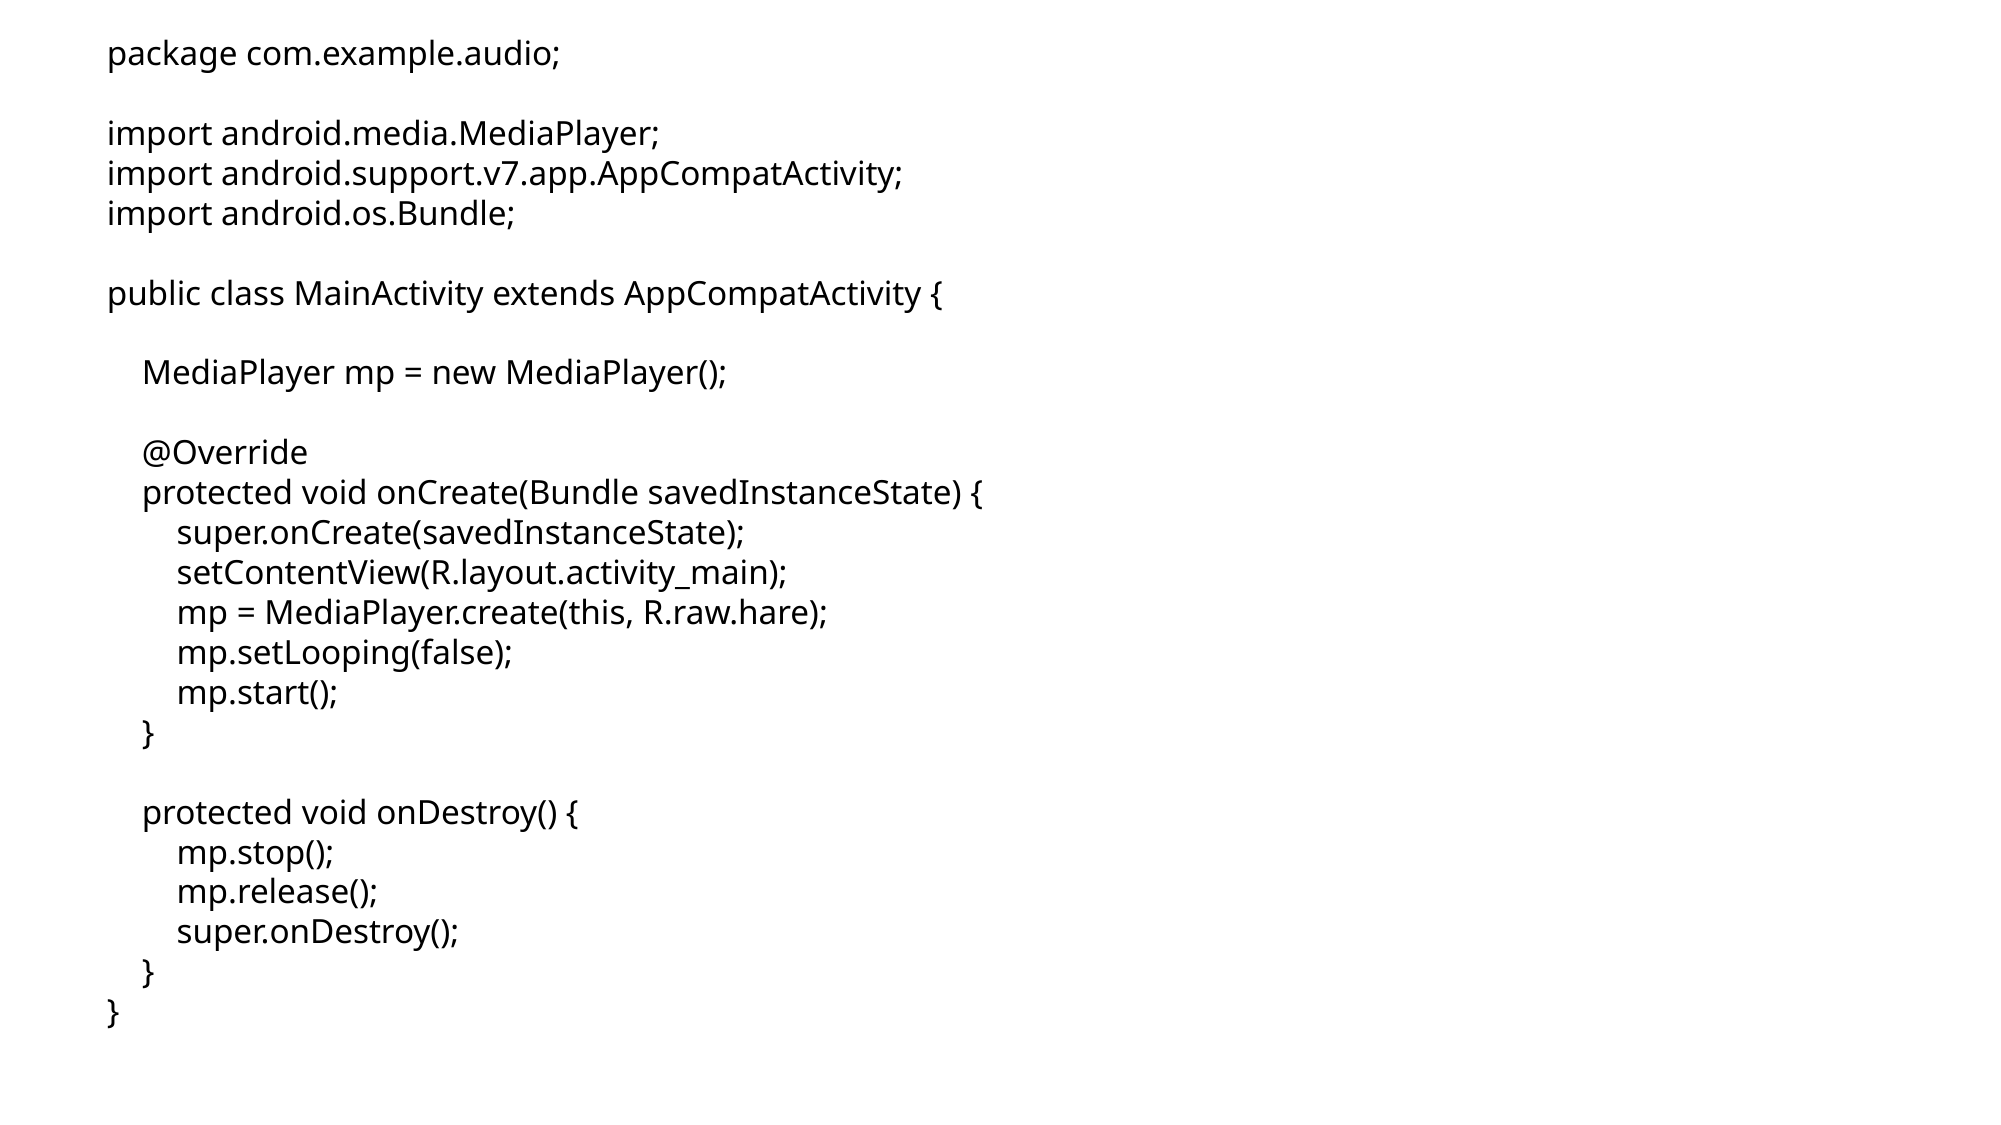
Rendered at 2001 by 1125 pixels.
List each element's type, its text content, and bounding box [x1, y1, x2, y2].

text_box package com.example.audio; import android.media.MediaPlayer; import android.support.v7.app.AppCompatActivity; import android.os.Bundle; public class MainActivity extends AppCompatActivity { MediaPlayer mp = new MediaPlayer(); @Override protected void onCreate(Bundle savedInstanceState) { super.onCreate(savedInstanceState); setContentView(R.layout.activity_main); mp = MediaPlayer.create(this, R.raw.hare); mp.setLooping(false); mp.start(); } protected void onDestroy() { mp.stop(); mp.release(); super.onDestroy(); } } [92, 24, 1793, 1038]
